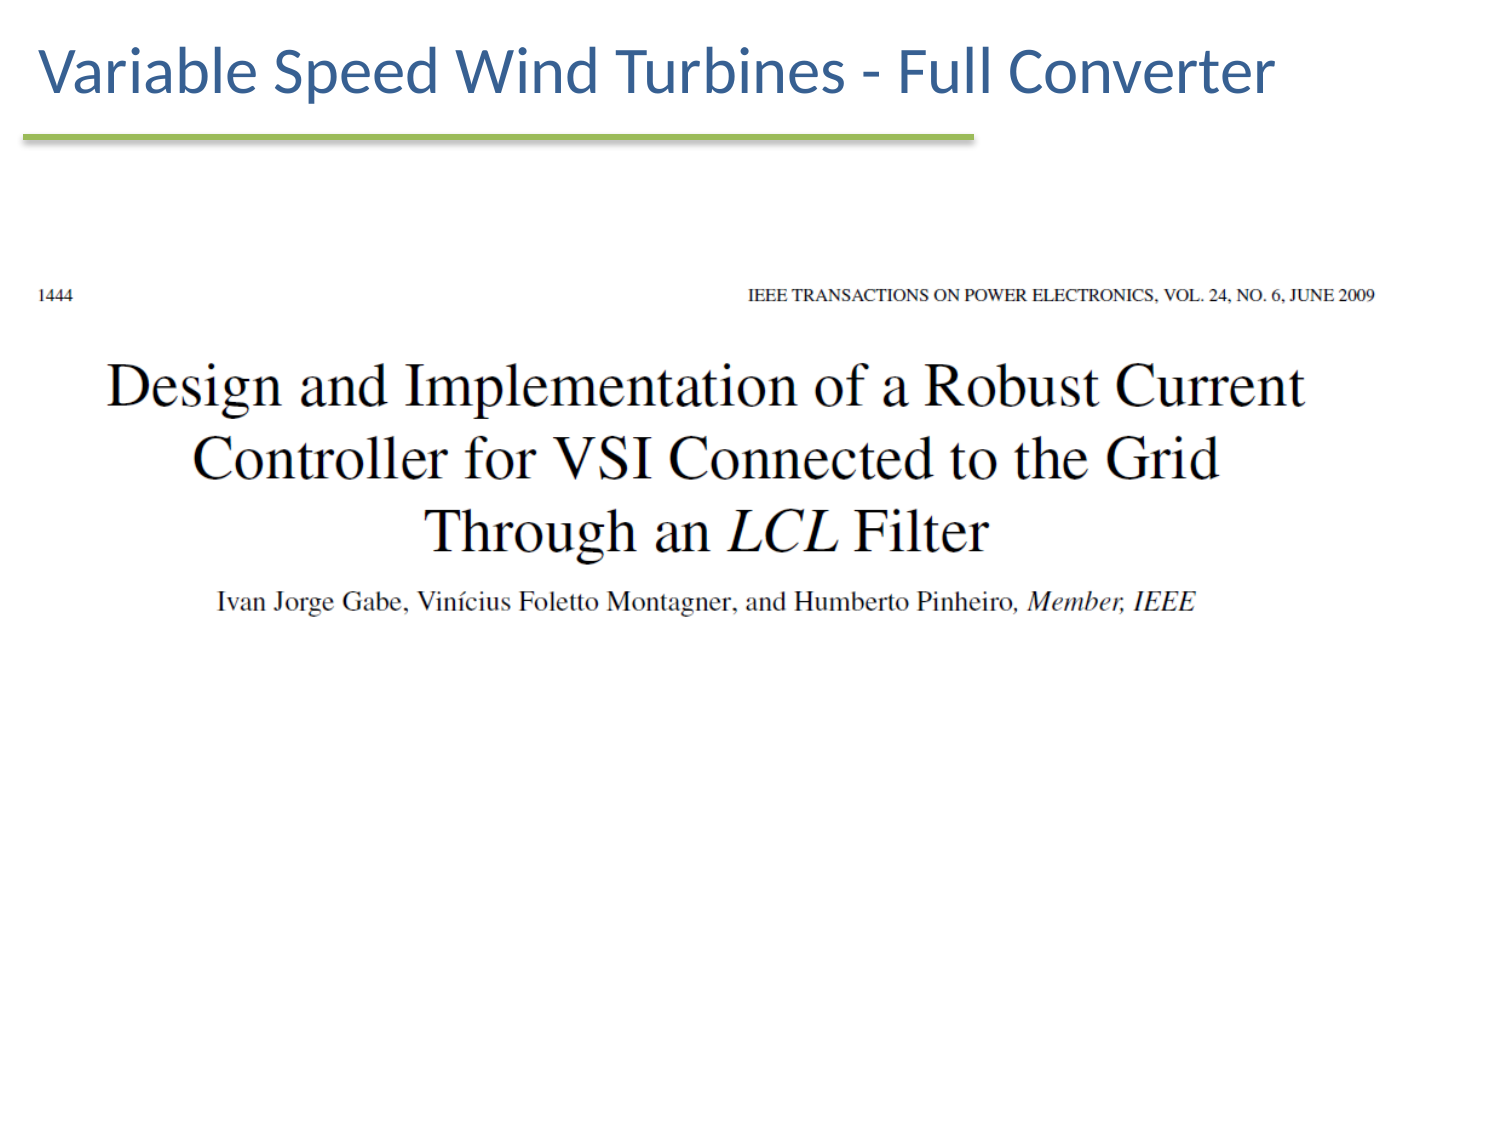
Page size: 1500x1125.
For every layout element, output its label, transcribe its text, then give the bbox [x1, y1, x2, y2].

picture [23, 243, 1454, 646]
text_box Variable Speed Wind Turbines - Full Converter [0, 19, 1329, 207]
